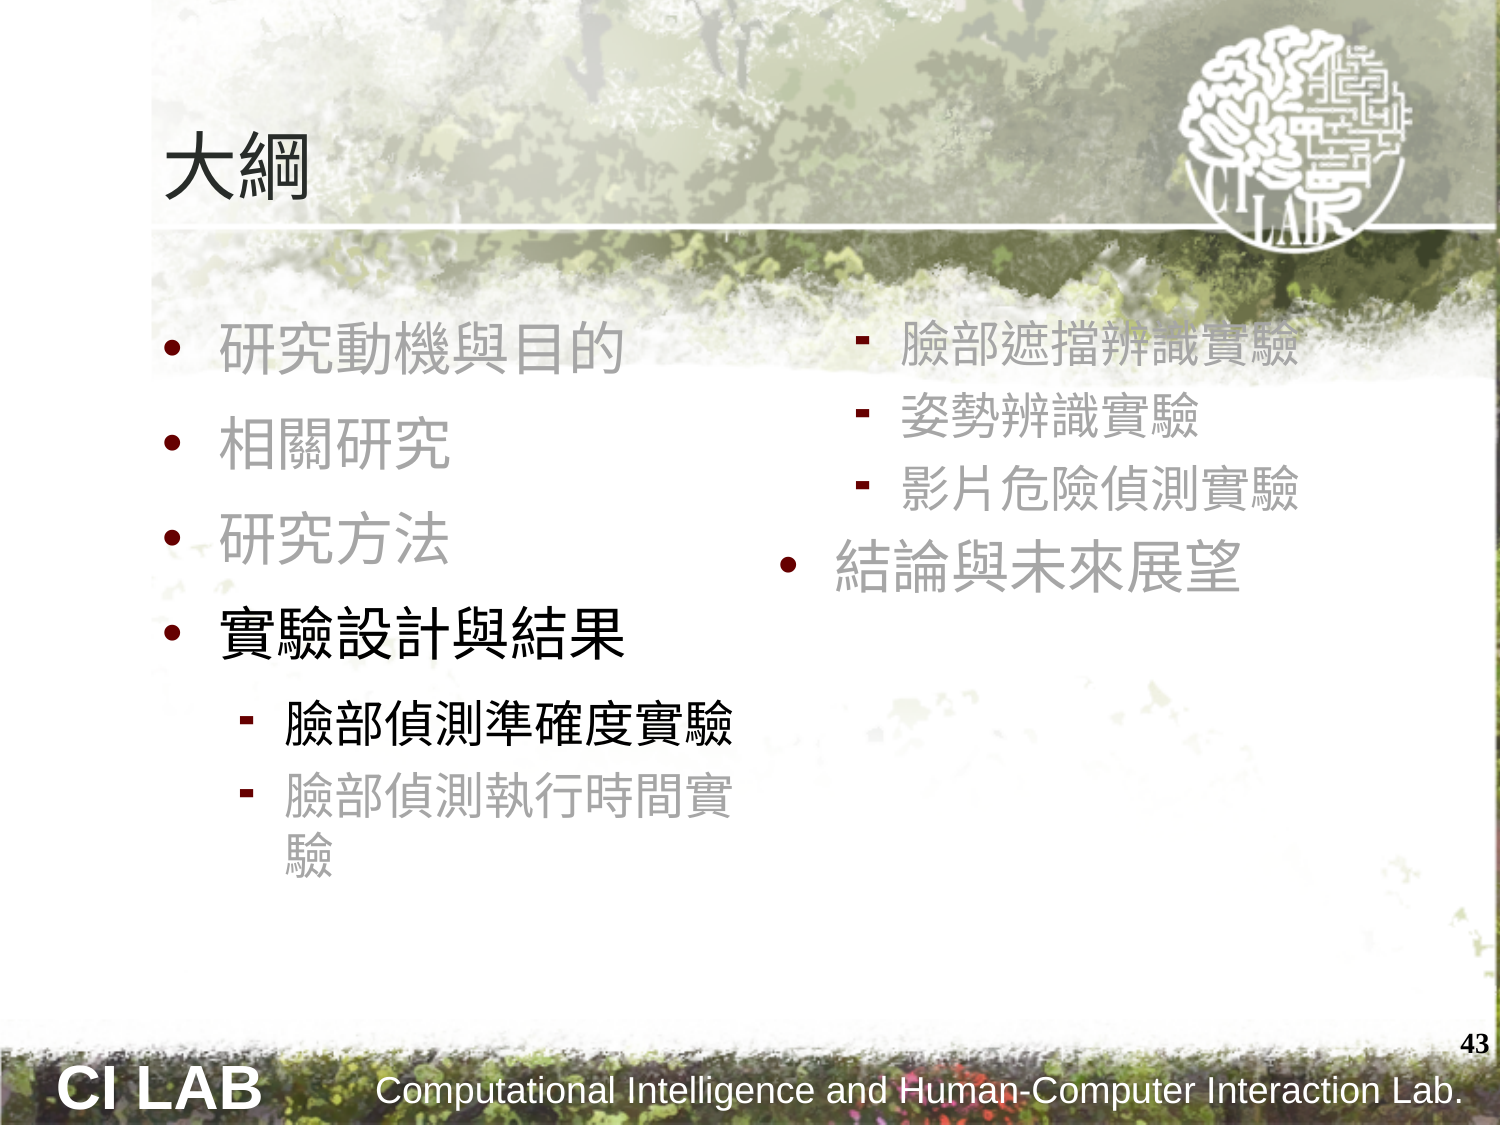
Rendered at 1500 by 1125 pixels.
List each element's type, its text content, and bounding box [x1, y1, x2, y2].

picture [0, 0, 1500, 1125]
text_box 研究動機與目的 相關研究 研究方法 實驗設計與結果 臉部偵測準確度實驗 臉部偵測執行時間實驗 臉部遮擋辨識實驗 姿勢辨識實驗 影片危險偵測實驗 結論與未來展望 [147, 304, 1410, 961]
slide_number 43 [1426, 985, 1500, 1067]
title 大綱 [147, 31, 1448, 219]
